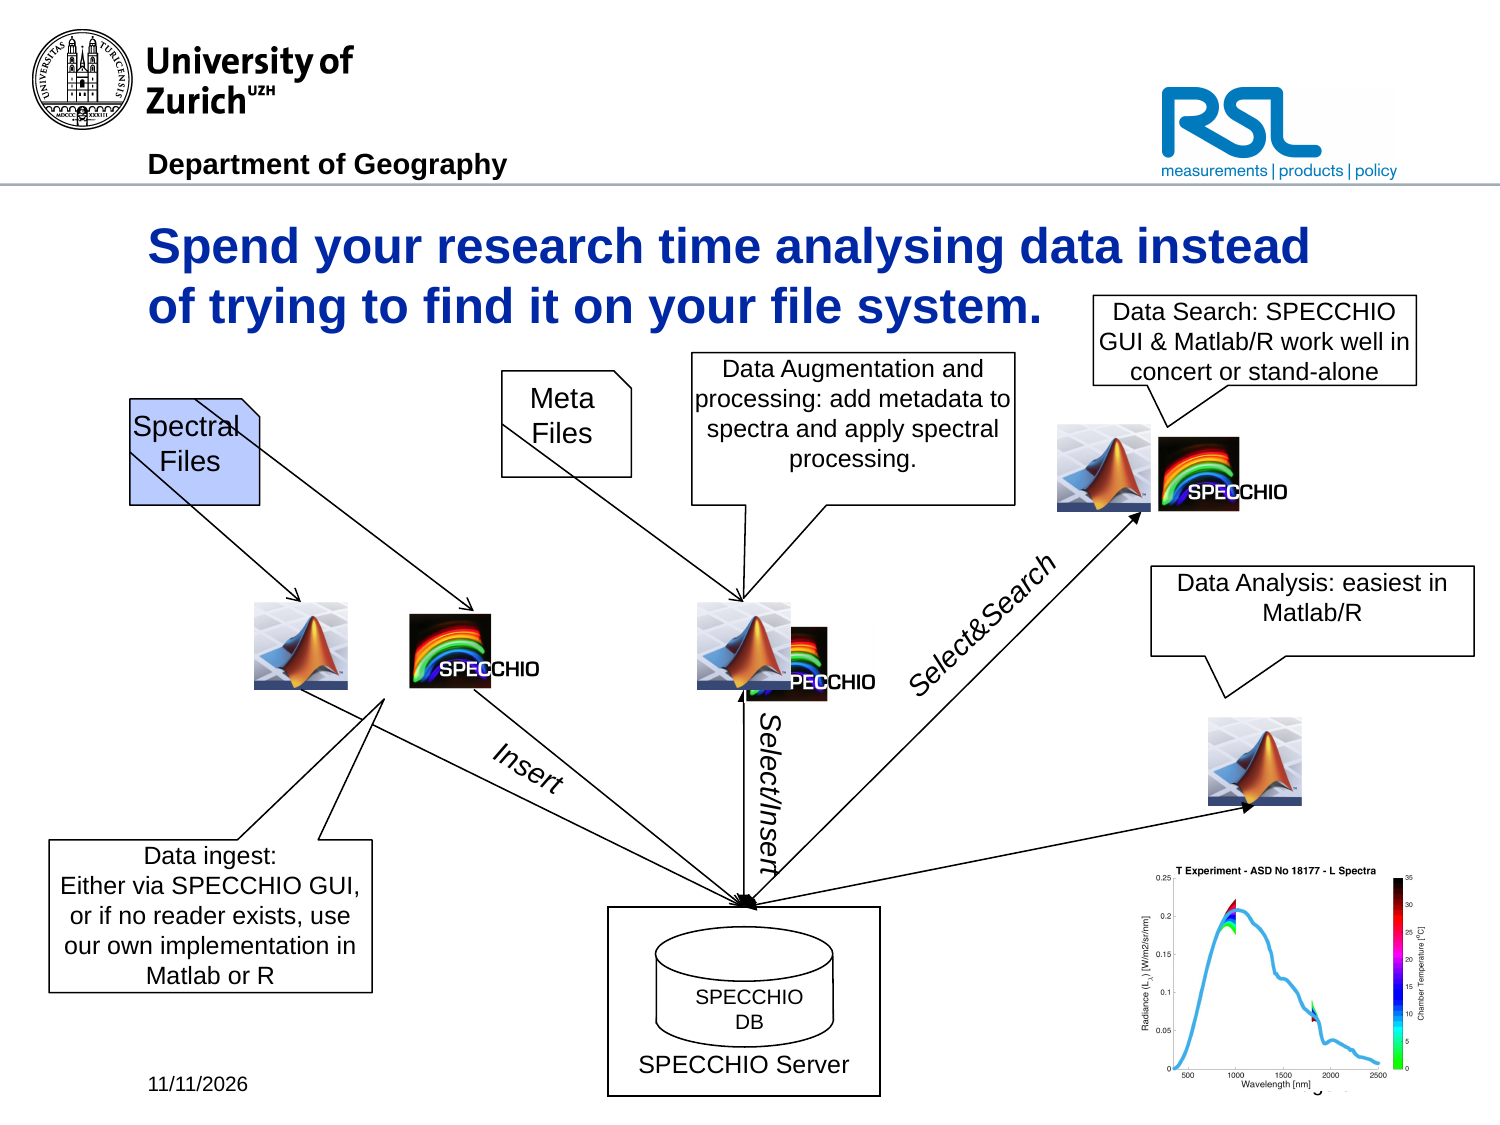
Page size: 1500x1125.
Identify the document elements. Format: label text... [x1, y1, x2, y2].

text_box Data Augmentation and processing: add metadata to spectra and apply spectral processing. [691, 352, 1015, 510]
picture [26, 23, 360, 136]
picture [1207, 717, 1302, 806]
picture [1155, 434, 1290, 513]
text_box Meta Files [501, 425, 568, 478]
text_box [259, 451, 474, 612]
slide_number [147, 1070, 302, 1106]
text_box Spectral Files [129, 454, 189, 506]
picture [1141, 860, 1430, 1092]
title Spend your research time analysing data instead of trying to find it on your file system. [147, 208, 1353, 291]
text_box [194, 504, 301, 603]
picture [254, 603, 348, 690]
slide_number Page 9 [1222, 1099, 1353, 1106]
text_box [566, 476, 745, 603]
text_box Spectral Files [129, 398, 260, 505]
picture [1057, 423, 1152, 512]
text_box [300, 689, 737, 908]
text_box Data Analysis: easiest in Matlab/R [1151, 566, 1475, 698]
text_box Data ingest: Either via SPECCHIO GUI, or if no reader exists, use our own implementation in Matlab or R [49, 784, 373, 993]
text_box Data Search: SPECCHIO GUI & Matlab/R work well in concert or stand-alone [1093, 295, 1417, 428]
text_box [1146, 805, 1256, 859]
text_box Meta Files [501, 370, 632, 475]
picture [696, 601, 878, 703]
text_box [607, 916, 881, 1097]
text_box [743, 511, 1142, 908]
picture [1162, 87, 1397, 180]
picture [407, 610, 541, 689]
